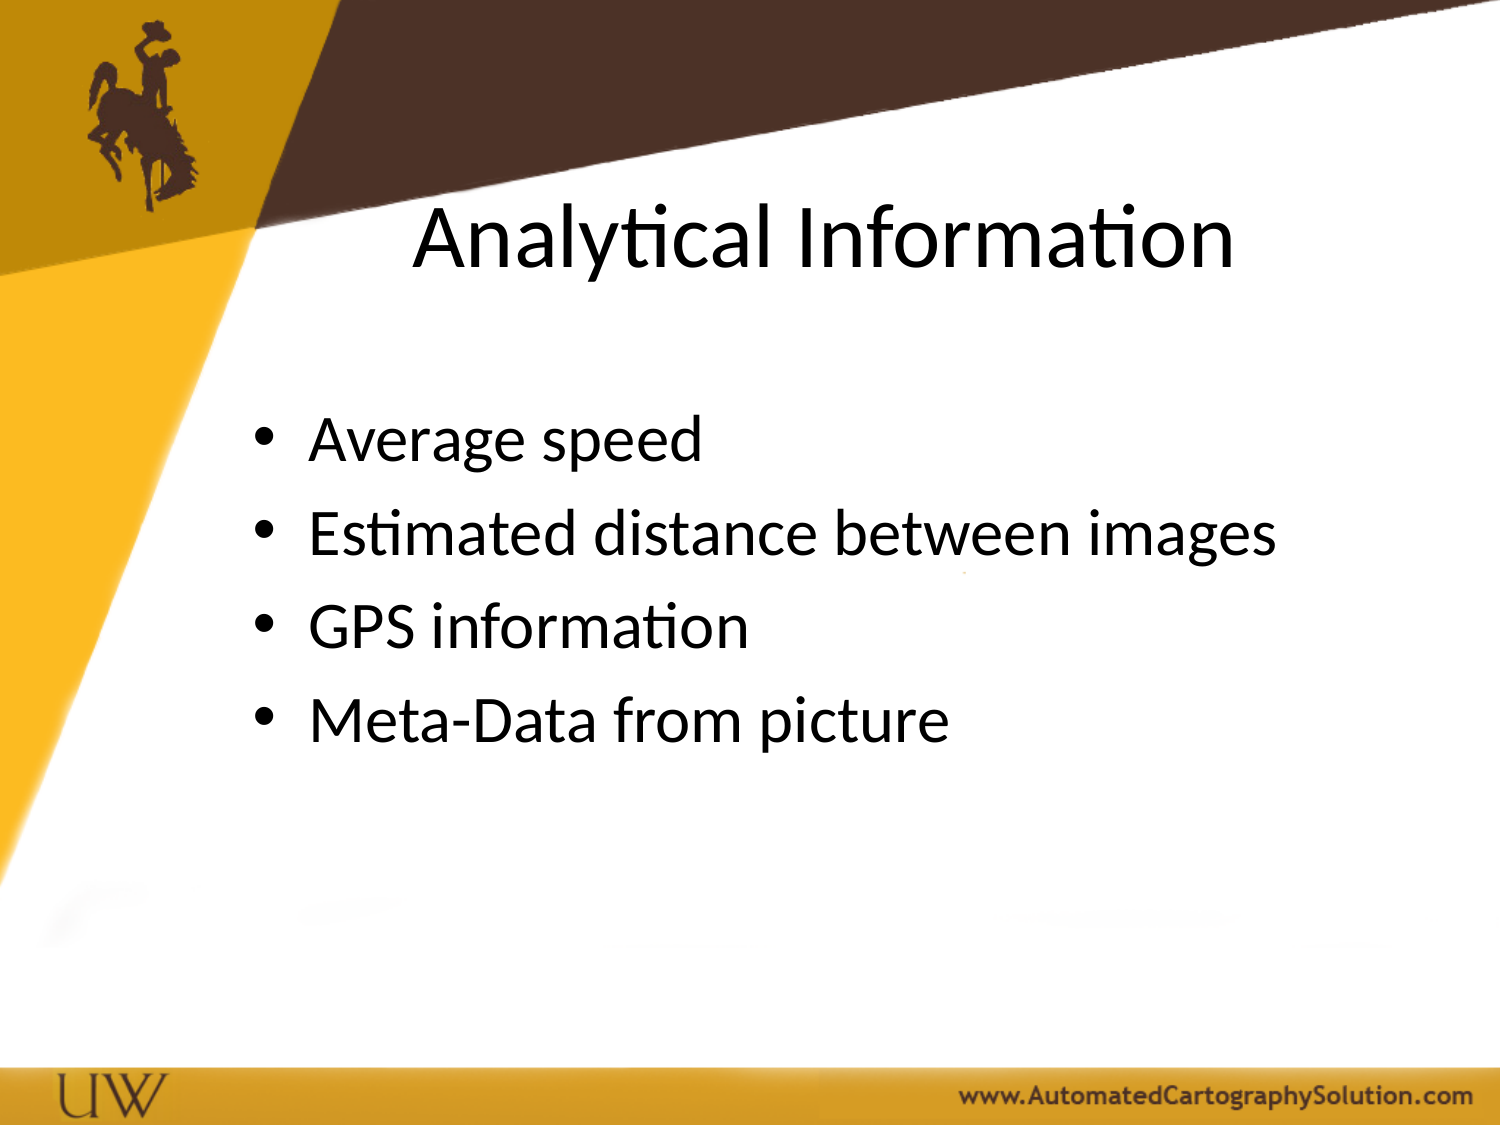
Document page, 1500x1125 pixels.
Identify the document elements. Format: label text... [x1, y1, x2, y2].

picture [0, 0, 1500, 1125]
list Average speed Estimated distance between images GPS information Meta-Data from picture [237, 387, 1413, 950]
title Analytical Information [150, 137, 1500, 325]
